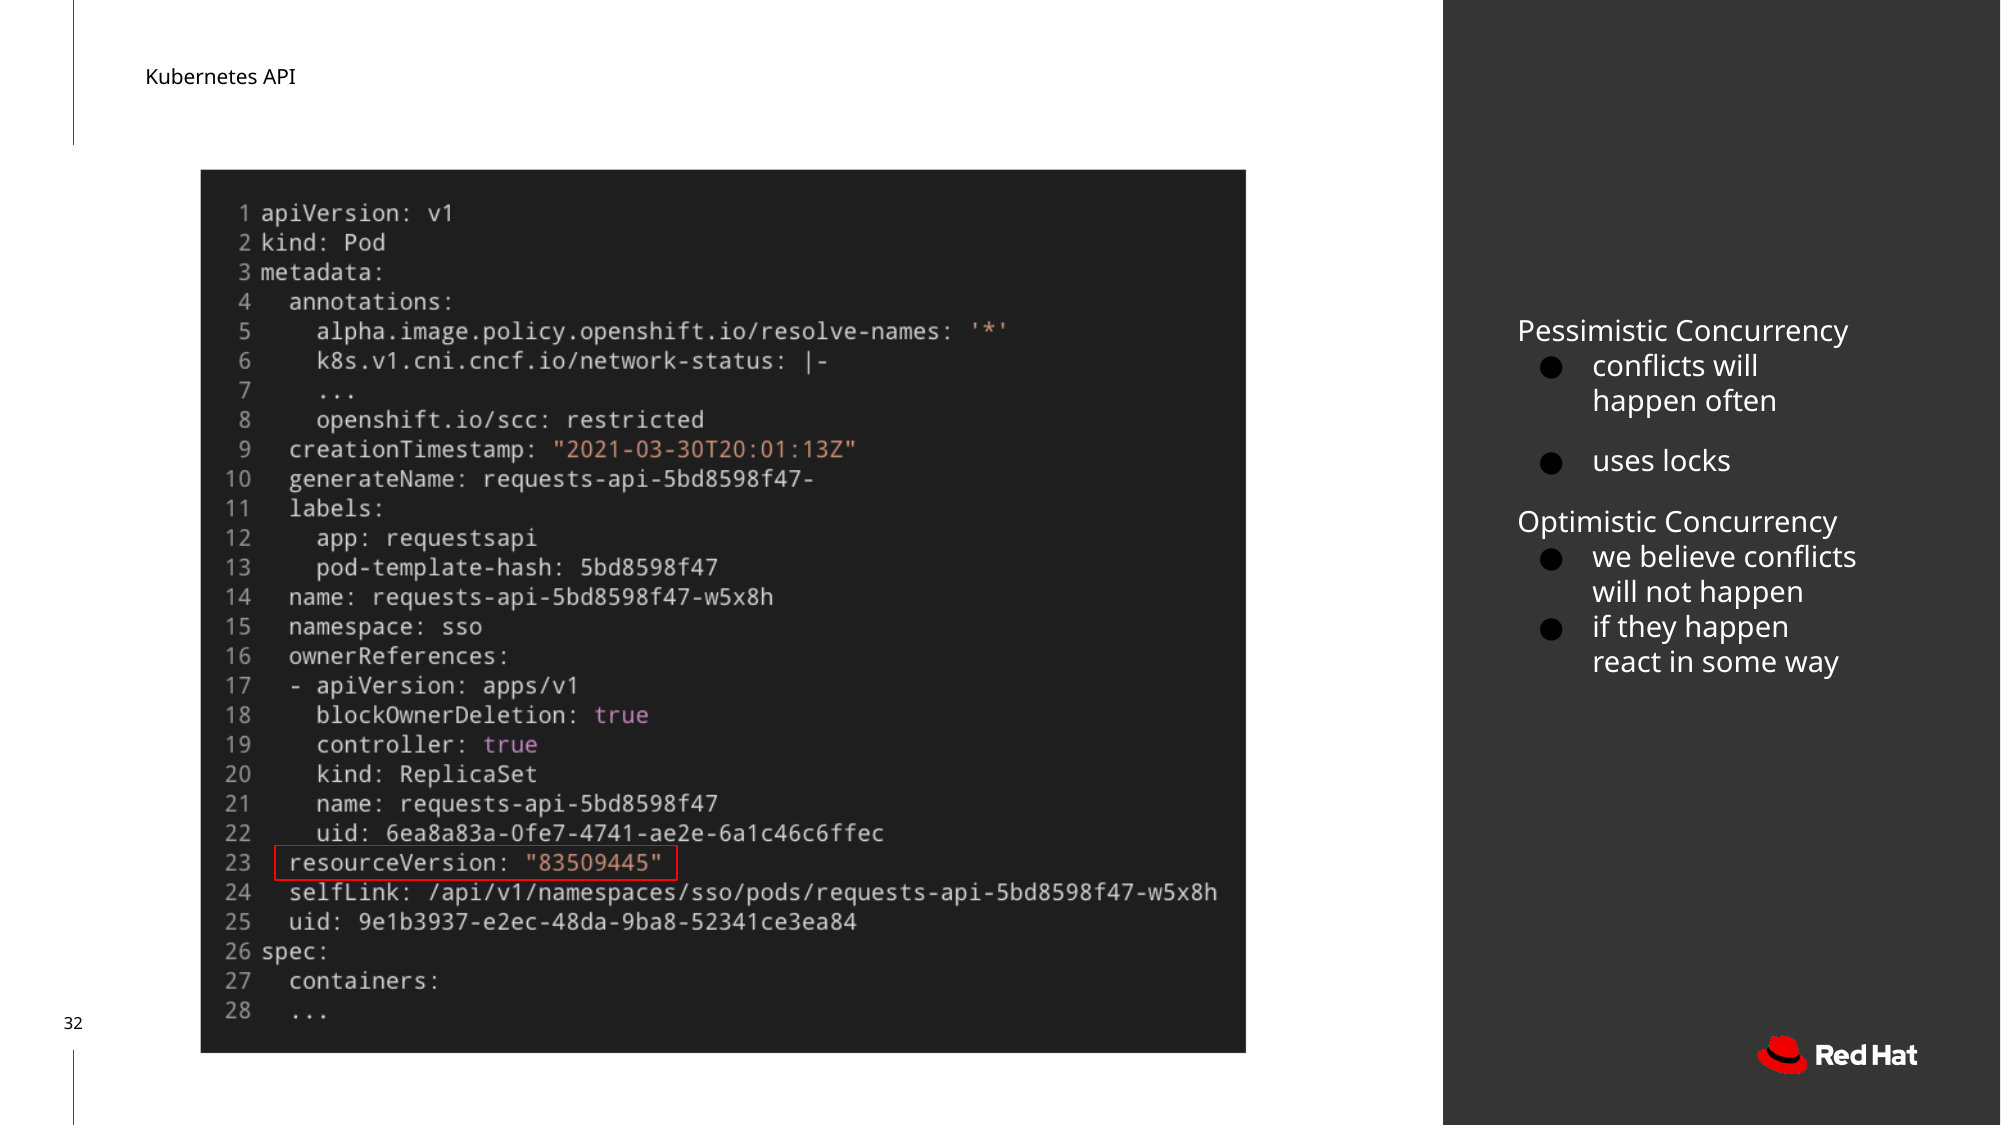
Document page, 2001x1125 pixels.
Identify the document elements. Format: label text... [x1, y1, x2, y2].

subtitle Kubernetes API [73, 9, 919, 143]
slide_number ‹#› [13, 1012, 124, 1036]
subtitle Pessimistic Concurrency conflicts will happen often uses locks Optimistic Concurrency we believe conflicts will not happen if they happen react in some way [1517, 286, 1867, 829]
picture [0, 0, 2001, 1125]
